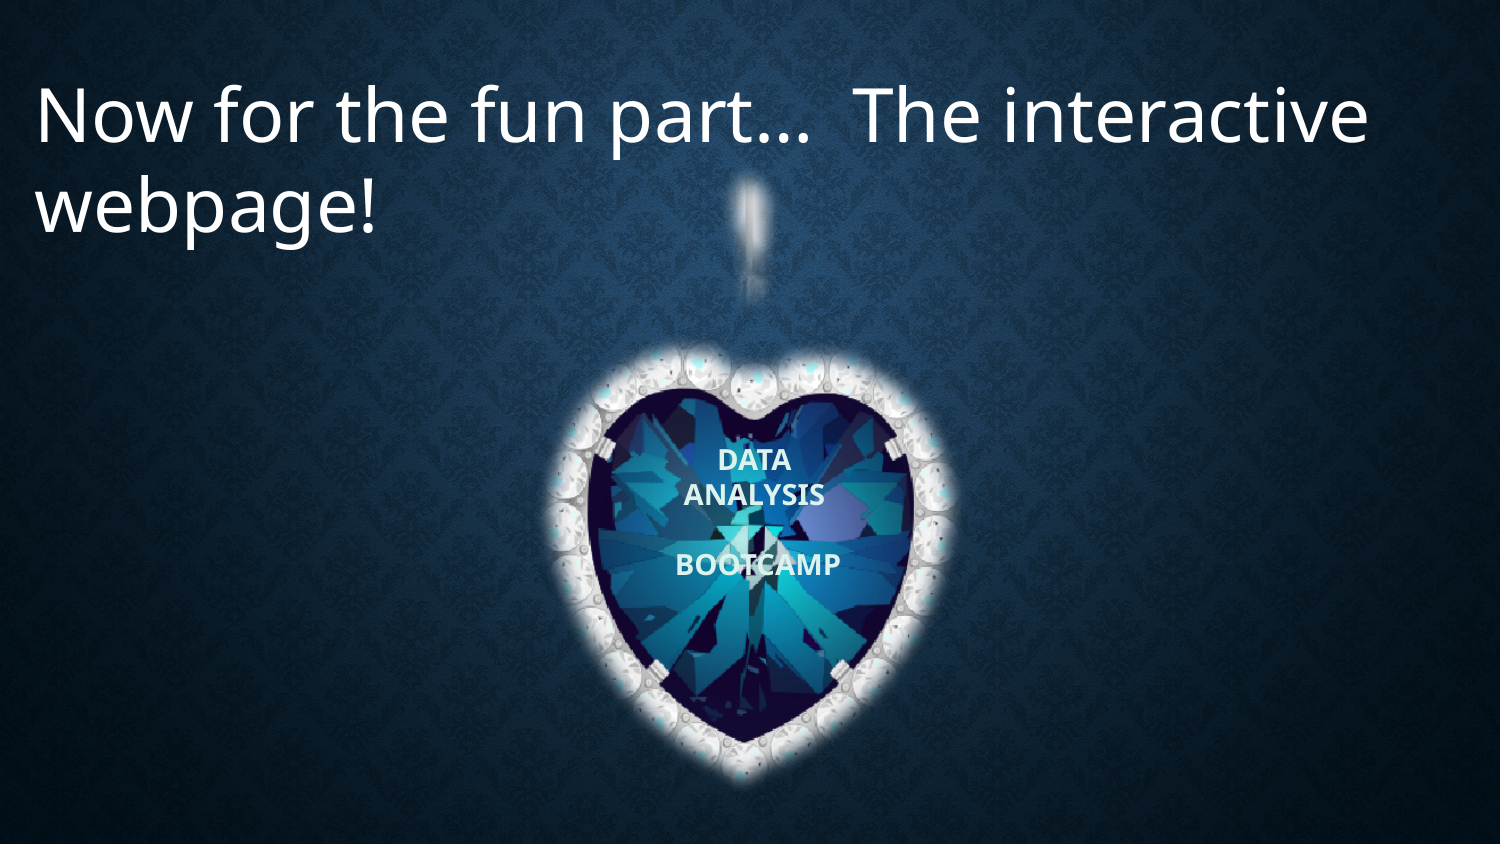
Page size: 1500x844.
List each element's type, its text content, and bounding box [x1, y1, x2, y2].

text_box Now for the fun part… The interactive webpage! [1179, 59, 1500, 255]
picture [357, 0, 1173, 795]
text_box Now for the fun part… The interactive webpage! [19, 59, 350, 255]
